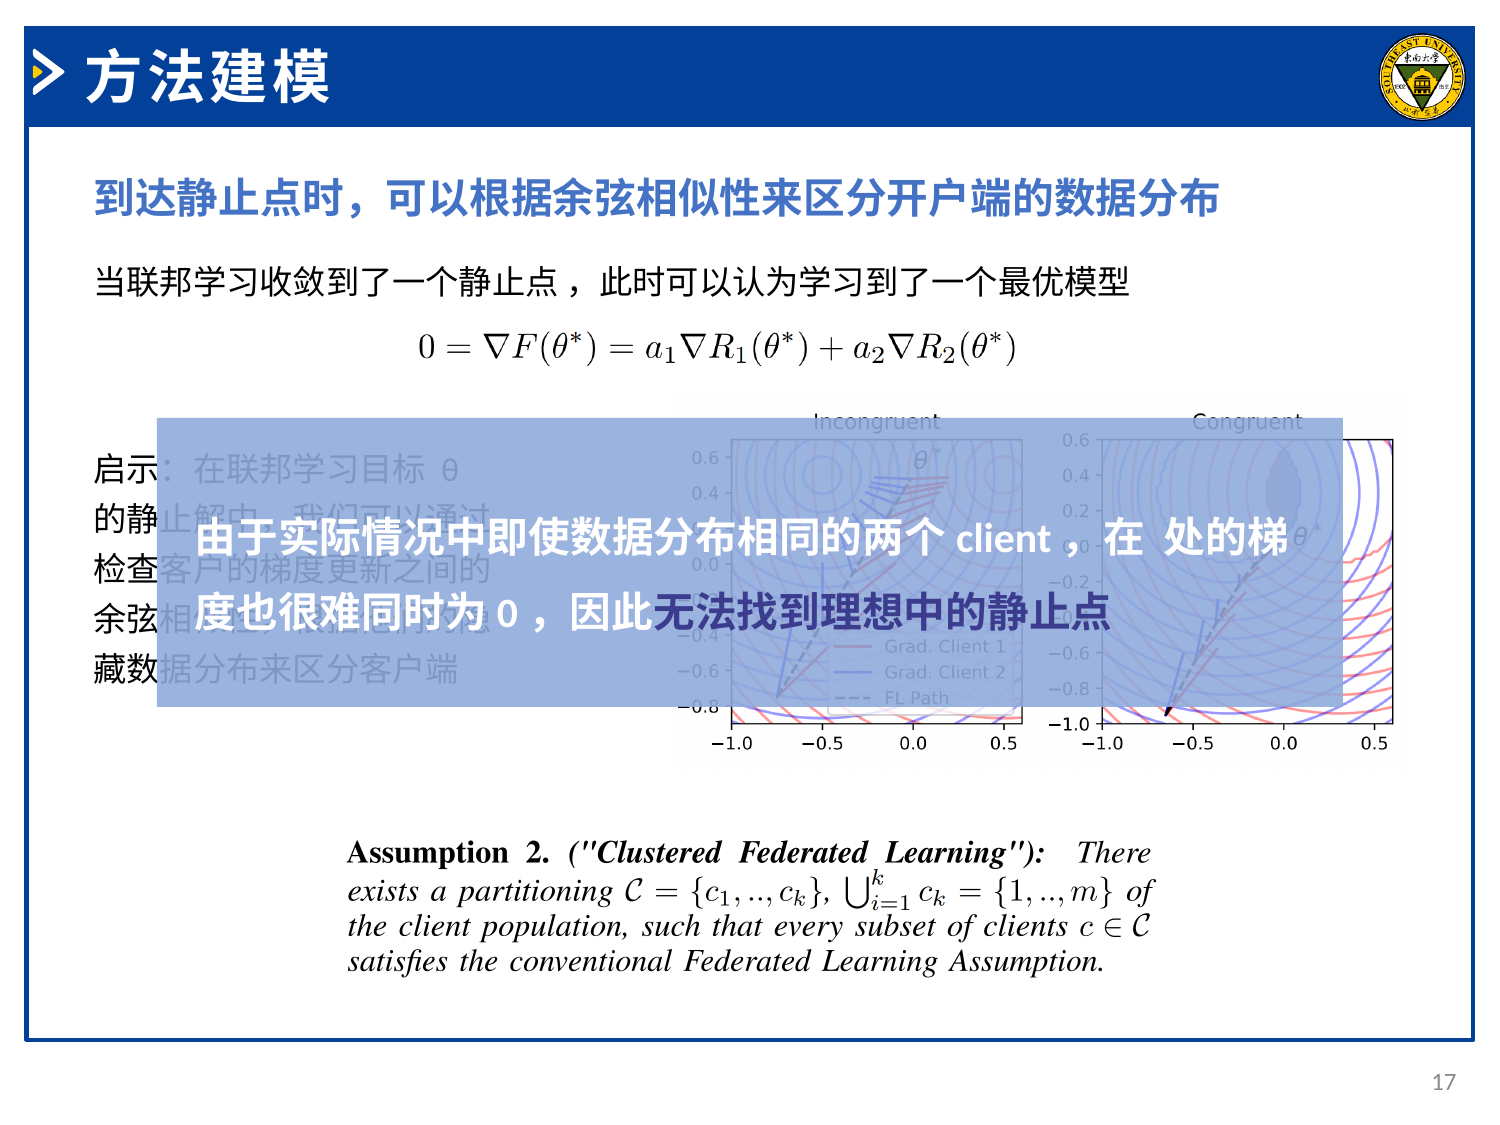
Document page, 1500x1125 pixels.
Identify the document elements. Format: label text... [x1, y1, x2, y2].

text_box 方法建模 [70, 32, 605, 118]
picture [1378, 33, 1467, 121]
picture [392, 307, 1408, 774]
text_box 到达静止点时，可以根据余弦相似性来区分开户端的数据分布 [78, 139, 1408, 230]
picture [337, 828, 1163, 992]
slide_number 17 [1382, 1051, 1472, 1111]
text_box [156, 417, 1343, 707]
text_box 启示：在联邦学习目标 θ 的静止解中，我们可以通过检查客户的梯度更新之间的余弦相似性，根据他们的隐藏数据分布来区分客户端 [78, 430, 156, 695]
